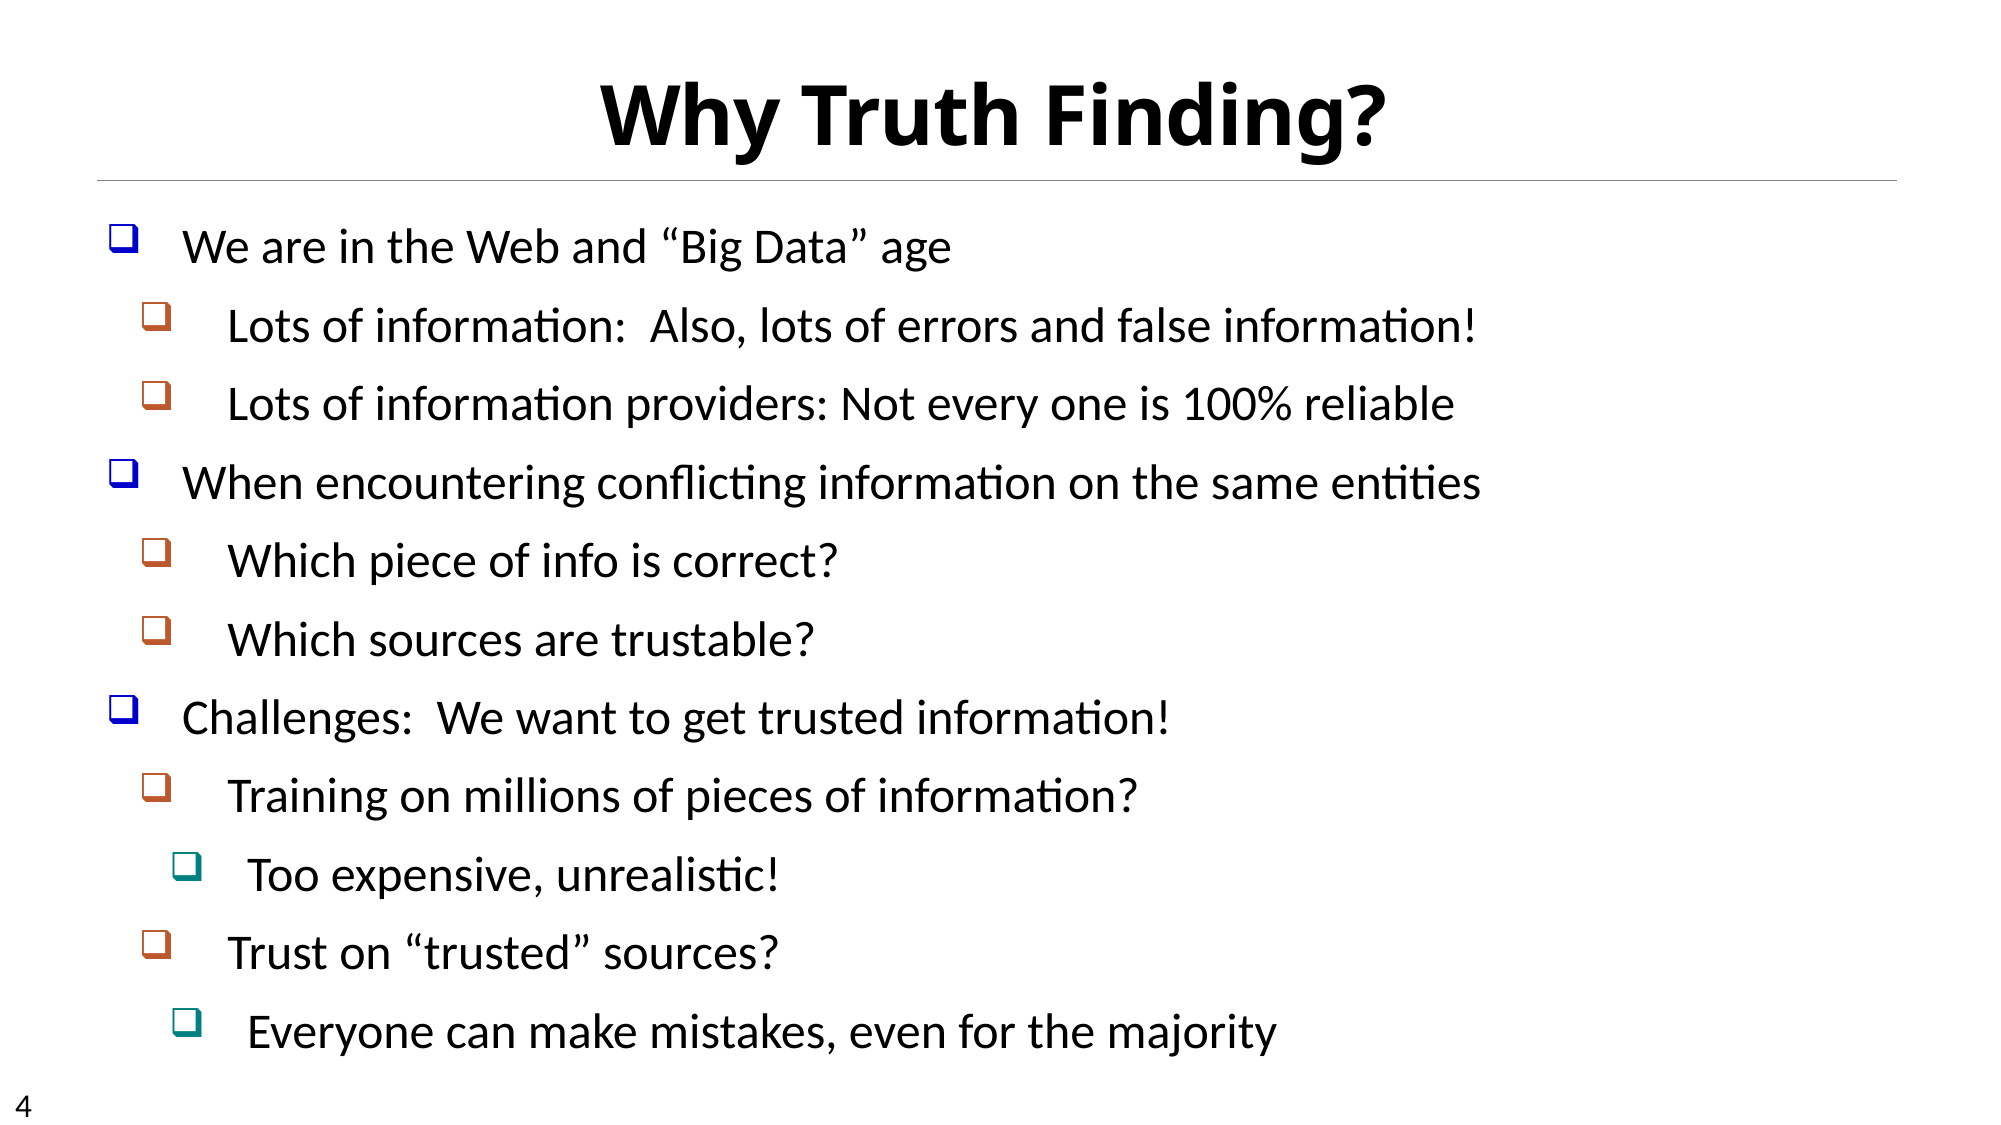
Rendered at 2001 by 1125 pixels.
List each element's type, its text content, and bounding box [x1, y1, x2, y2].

text_box [1080, 190, 1897, 1116]
list We are in the Web and “Big Data” age Lots of information: Also, lots of errors and false information! Lots of information providers: Not every one is 100% reliable When encountering conflicting information on the same entities Which piece of info is correct? Which sources are trustable? Challenges: We want to get trusted information! Training on millions of pieces of information? Too expensive, unrealistic! Trust on “trusted” sources? Everyone can make mistakes, even for the majority [91, 200, 1080, 1075]
title Why Truth Finding? [91, 12, 1897, 170]
